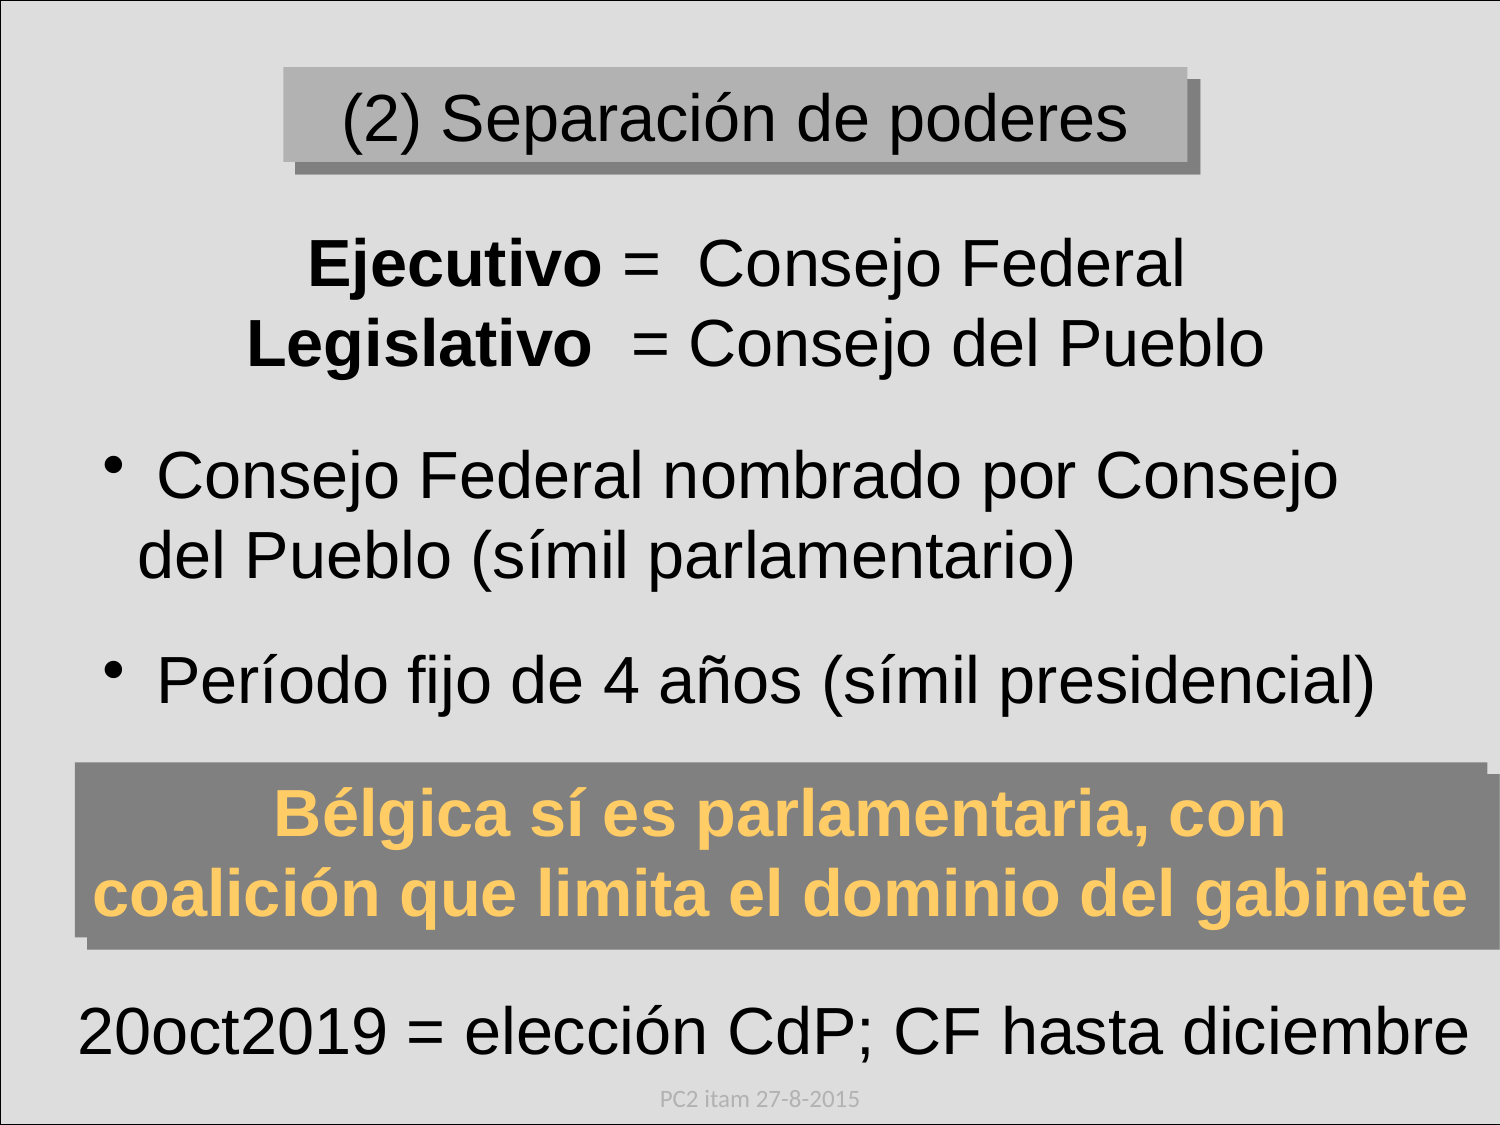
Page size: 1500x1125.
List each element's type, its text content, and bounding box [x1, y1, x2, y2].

text_box Ejecutivo = Consejo Federal Legislativo = Consejo del Pueblo [87, 212, 1425, 388]
text_box 20oct2019 = elección CdP; CF hasta diciembre [50, 979, 1500, 1075]
text_box Período fijo de 4 años (símil presidencial) [87, 629, 1425, 725]
text_box (2) Separación de poderes [283, 67, 1188, 162]
text_box Consejo Federal nombrado por Consejo del Pueblo (símil parlamentario) [87, 424, 1425, 600]
text_box Bélgica sí es parlamentaria, con coalición que limita el dominio del gabinete [74, 762, 1488, 938]
